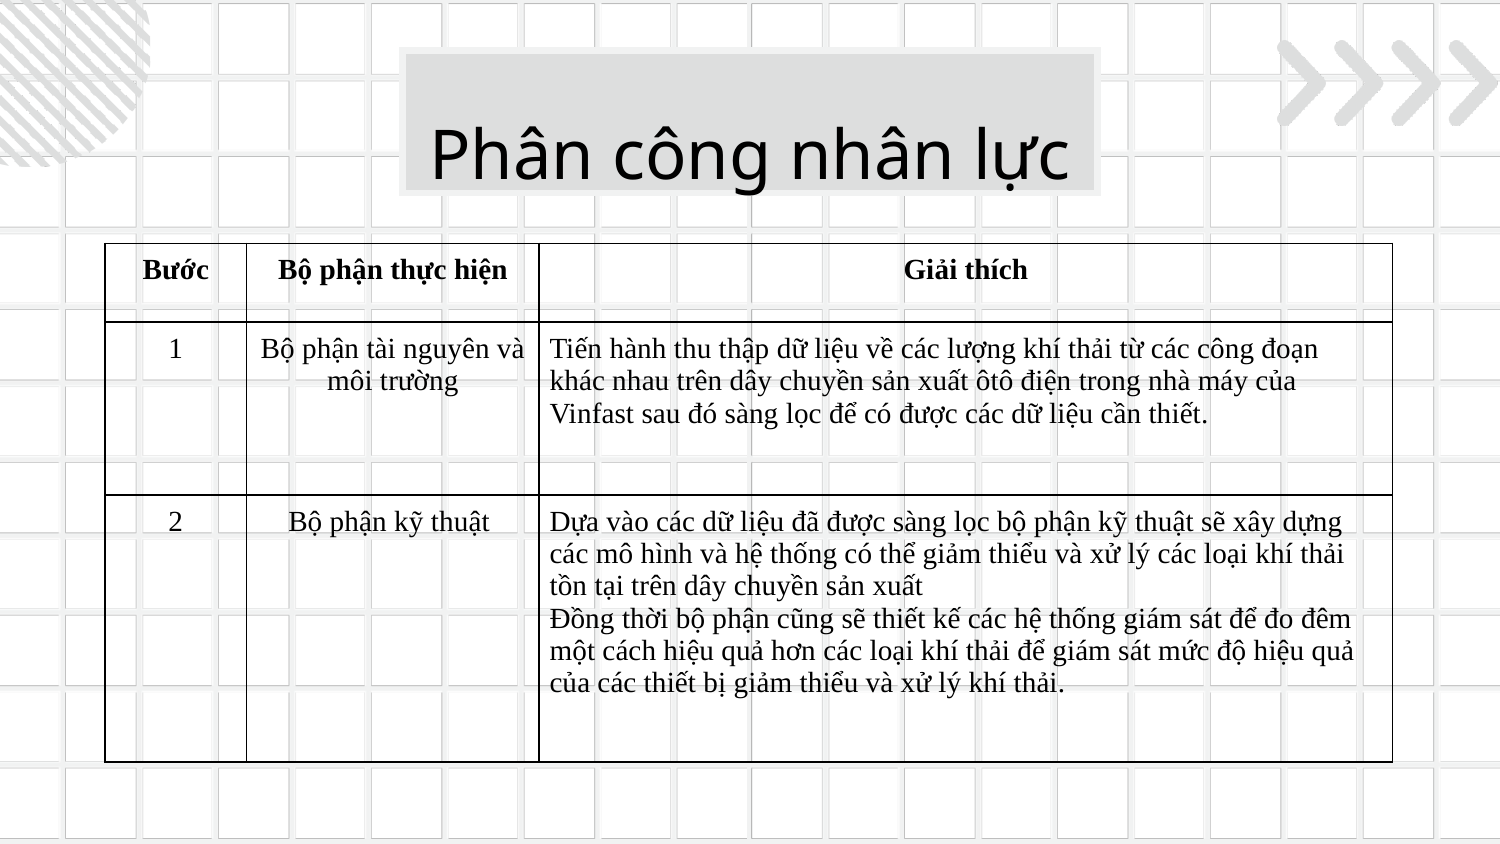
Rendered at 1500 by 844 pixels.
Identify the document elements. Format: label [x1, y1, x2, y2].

text_box [0, 0, 1500, 844]
text_box [402, 38, 1098, 194]
